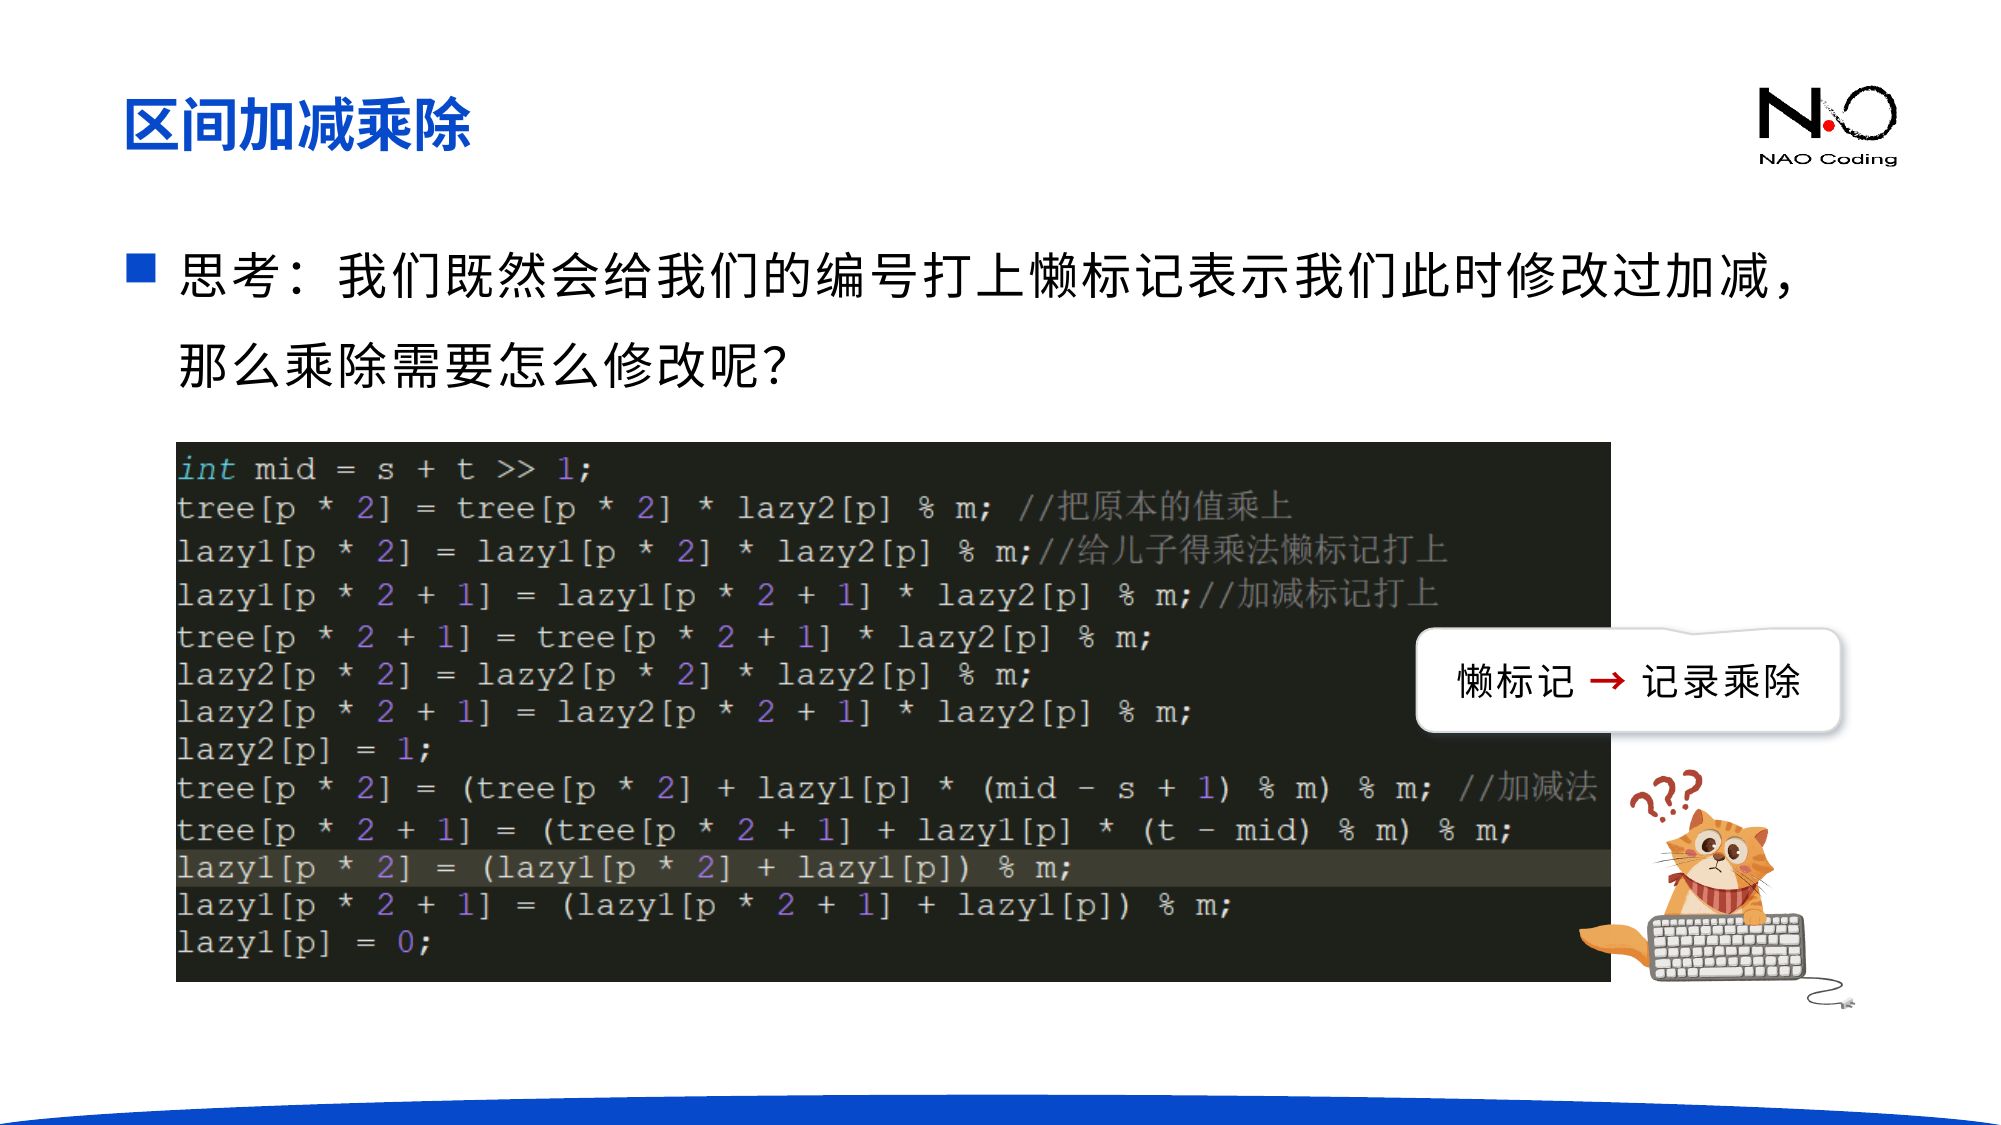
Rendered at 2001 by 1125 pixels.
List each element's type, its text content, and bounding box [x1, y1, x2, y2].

picture [176, 442, 1611, 982]
text_box 思考：我们既然会给我们的编号打上懒标记表示我们此时修改过加减，那么乘除需要怎么修改呢？ [107, 206, 1806, 402]
picture [1742, 38, 1918, 214]
text_box 区间加减乘除 [107, 68, 1206, 178]
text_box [1416, 628, 1865, 1028]
